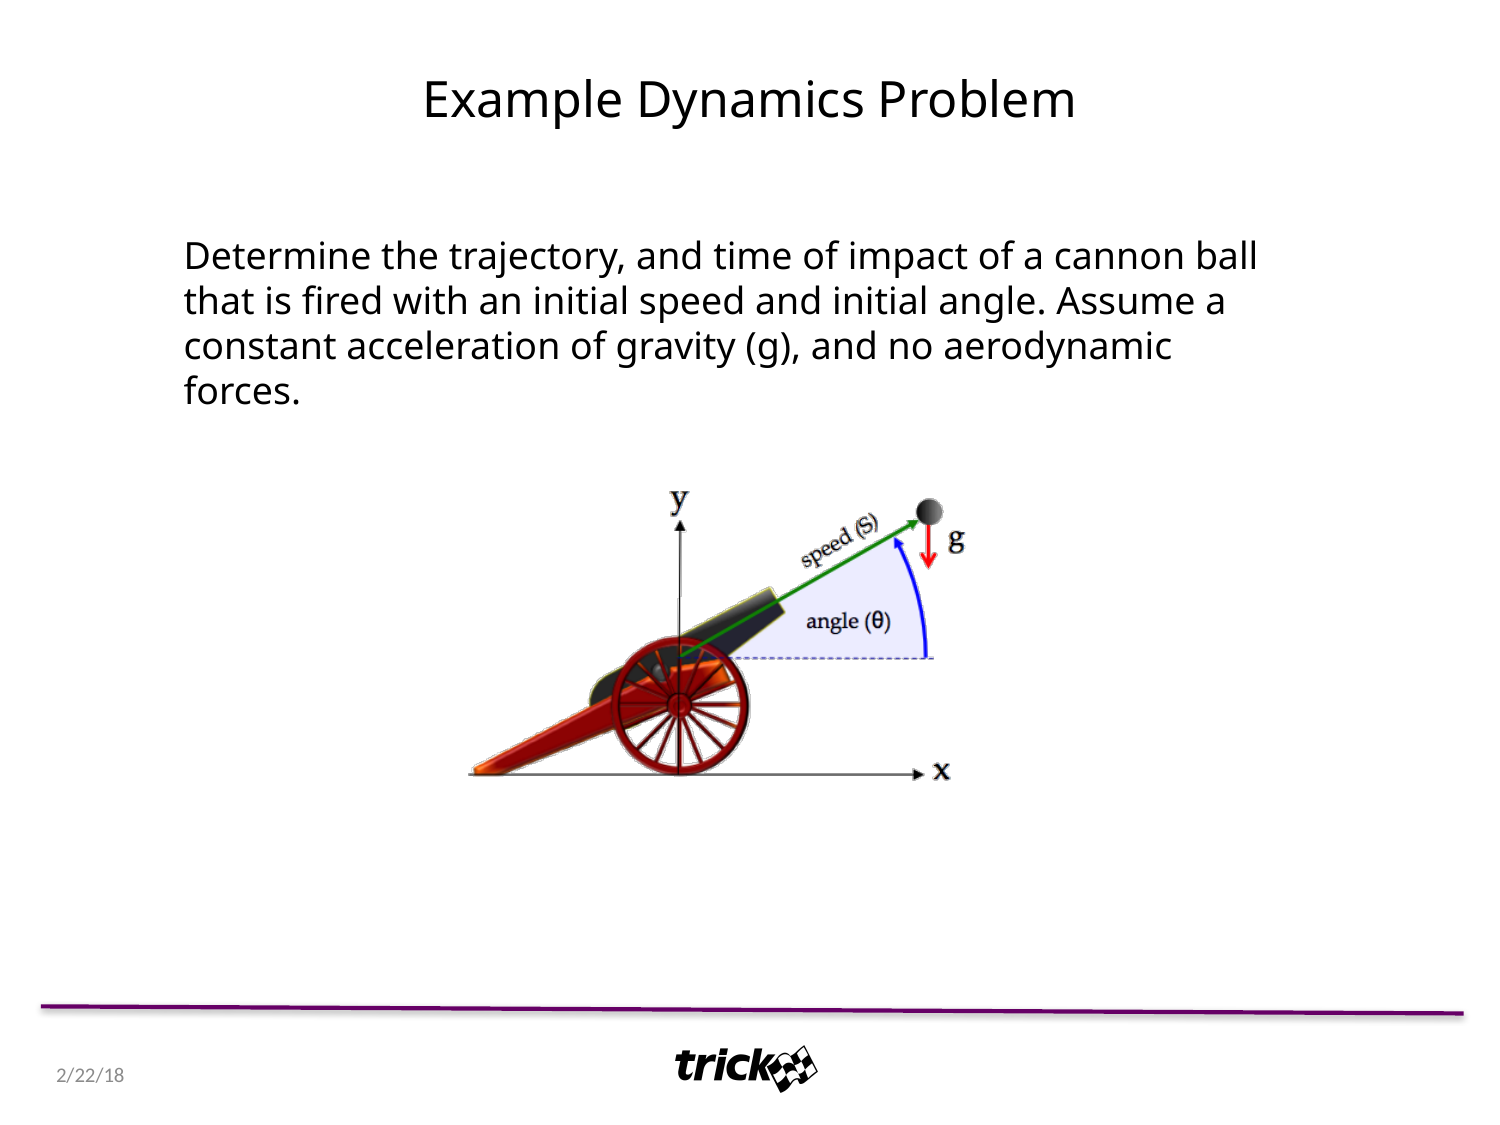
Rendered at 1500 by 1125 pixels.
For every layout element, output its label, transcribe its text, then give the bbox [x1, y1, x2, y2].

picture [675, 1045, 818, 1093]
text_box Example Dynamics Problem [0, 59, 1500, 135]
picture [320, 429, 1087, 813]
text_box Determine the trajectory, and time of impact of a cannon ball that is fired with an initial speed and initial angle. Assume a constant acceleration of gravity (g), and no aerodynamic forces. [168, 224, 1289, 420]
